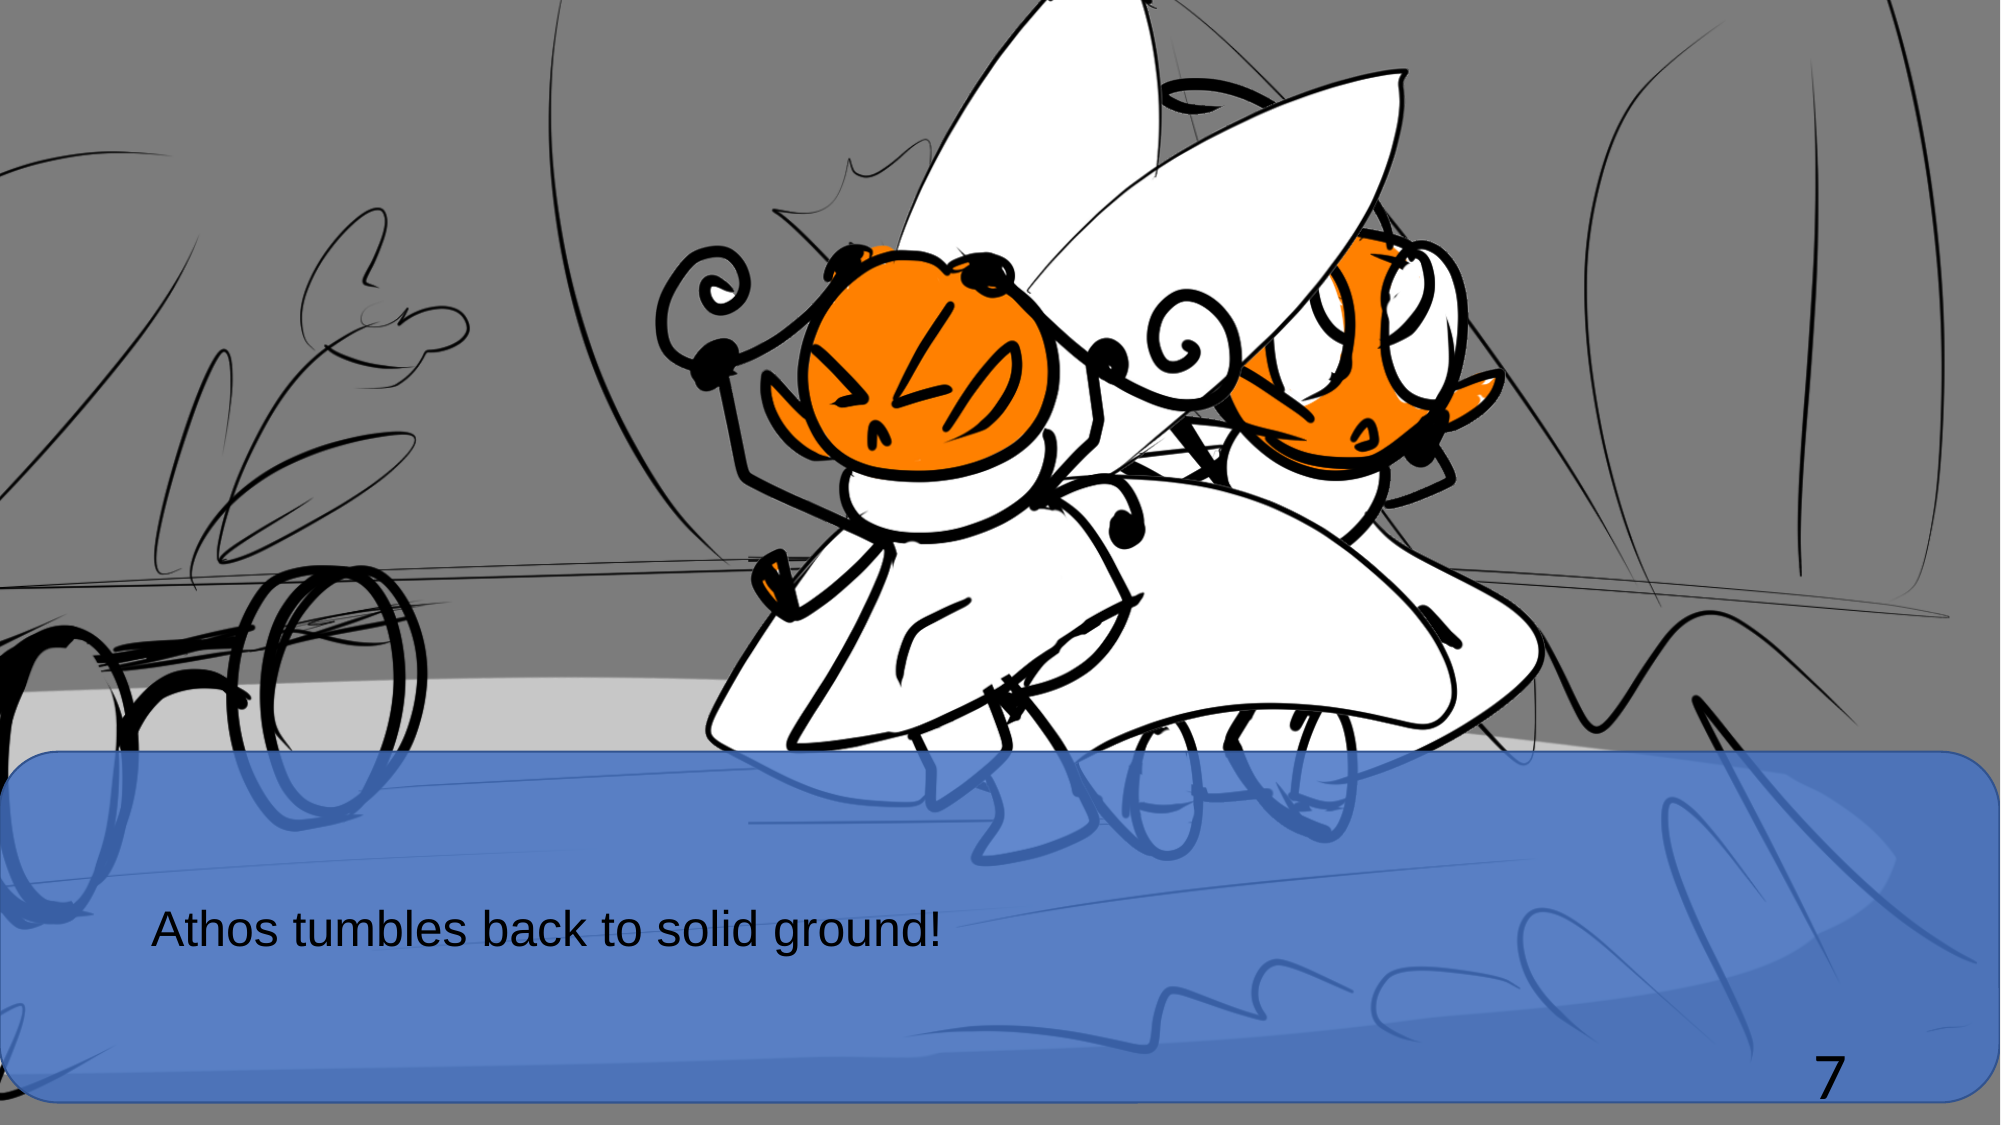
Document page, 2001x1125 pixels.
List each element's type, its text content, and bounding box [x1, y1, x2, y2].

text_box [0, 751, 2000, 1103]
picture [0, 0, 2001, 1125]
slide_number ‹#› [1412, 1042, 1863, 1103]
text_box Athos tumbles back to solid ground! [136, 889, 1924, 965]
